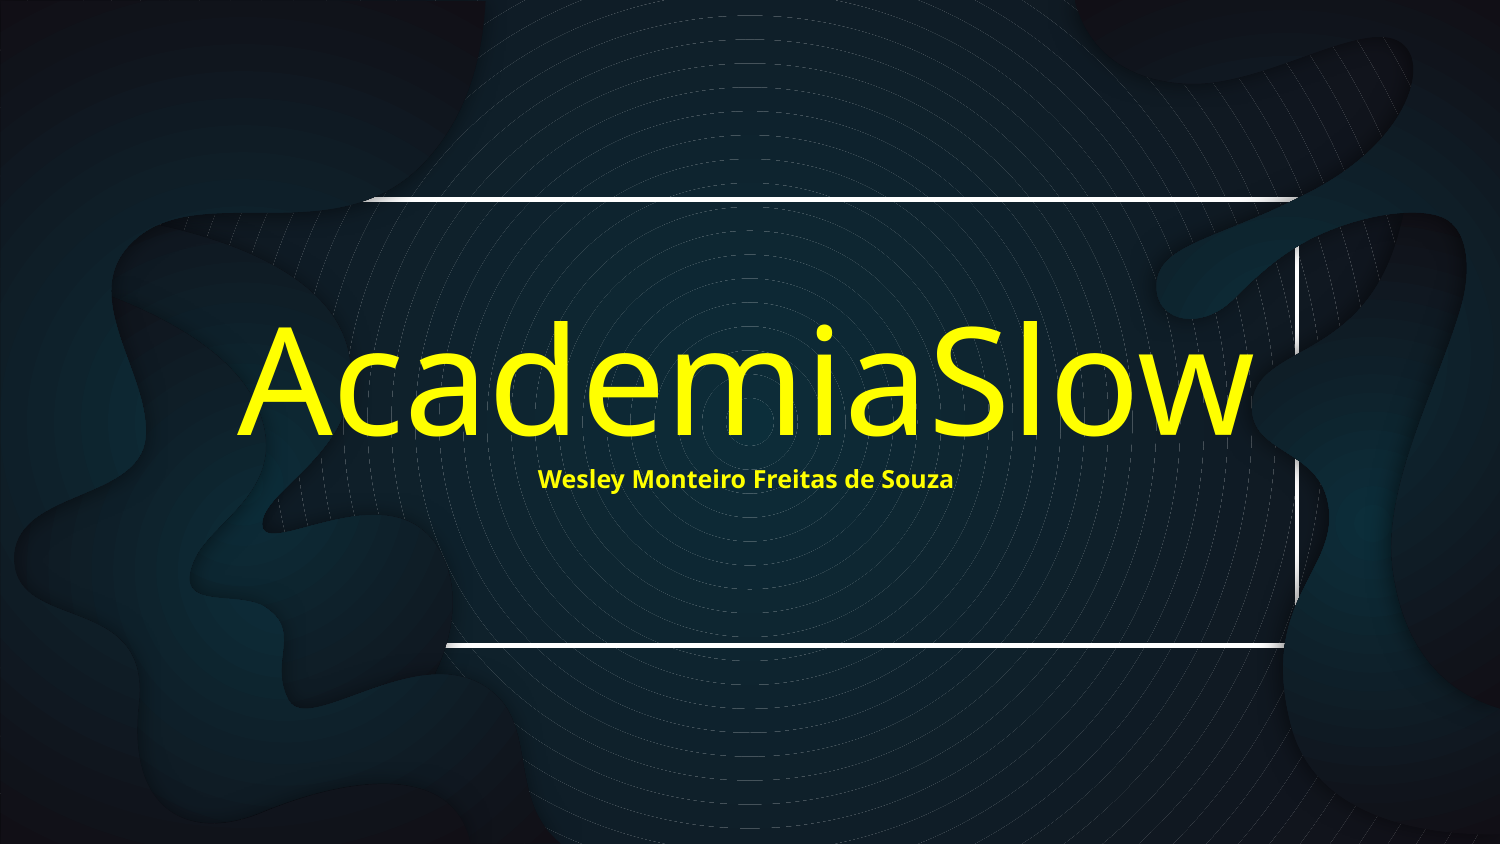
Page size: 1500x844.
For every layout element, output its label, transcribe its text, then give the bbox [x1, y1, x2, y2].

title AcademiaSlow [202, 270, 1291, 474]
subtitle Wesley Monteiro Freitas de Souza [447, 461, 1046, 524]
